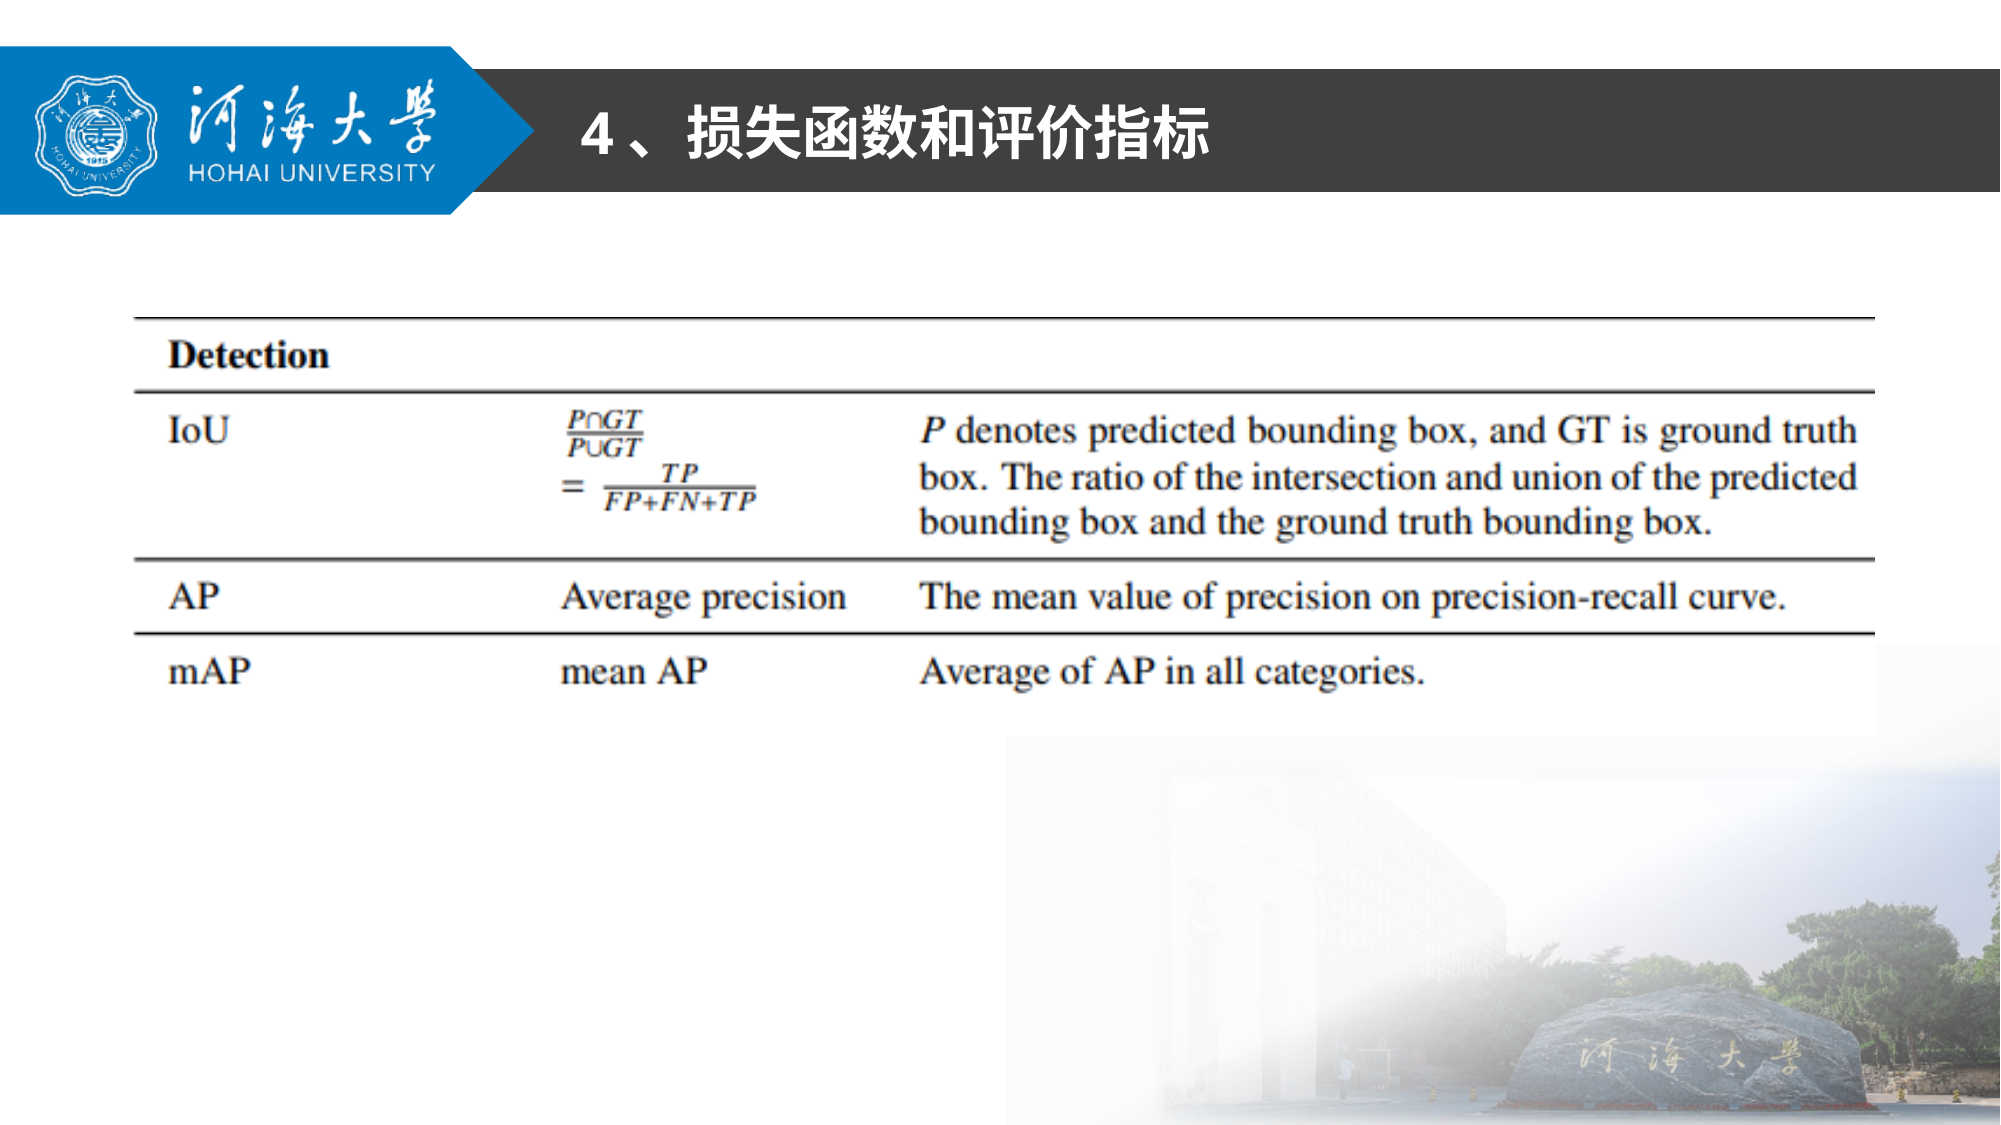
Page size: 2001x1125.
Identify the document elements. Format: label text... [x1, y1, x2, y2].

list 4、损失函数和评价指标 [565, 91, 1656, 181]
picture [125, 317, 2000, 1125]
